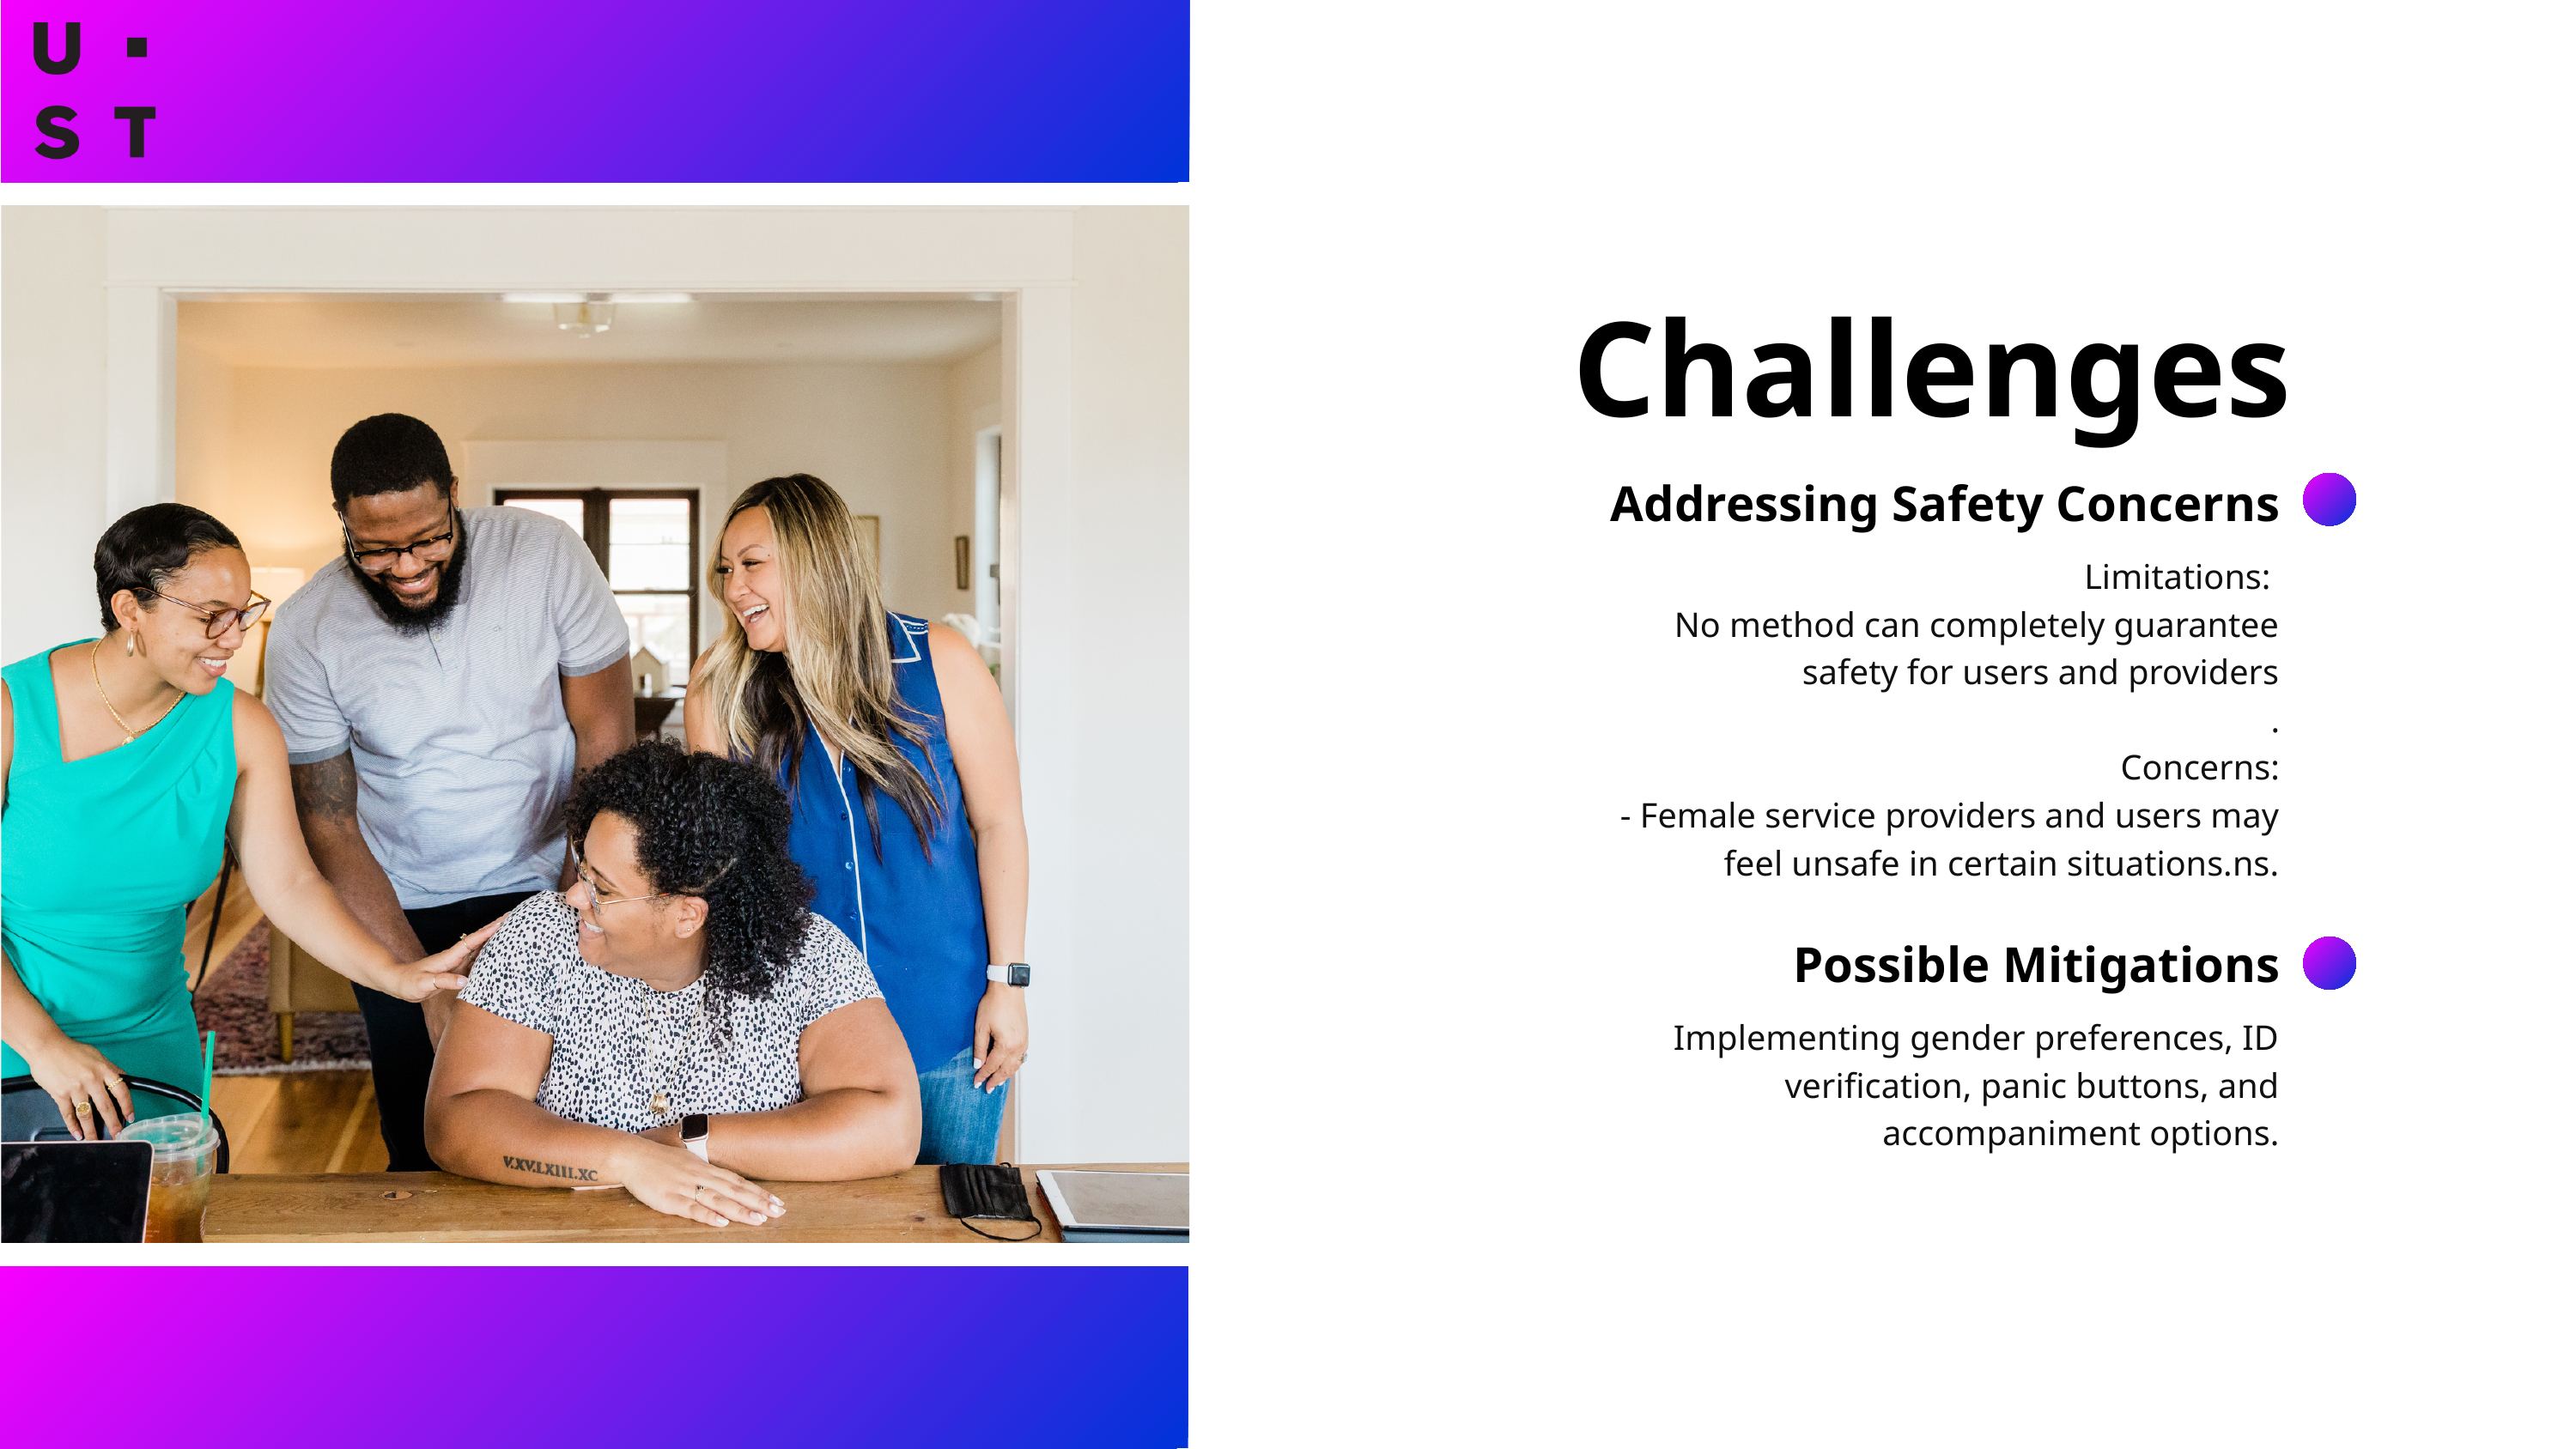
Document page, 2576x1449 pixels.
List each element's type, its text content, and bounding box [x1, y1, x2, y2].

text_box Implementing gender preferences, ID verification, panic buttons, and accompaniment options. [1518, 1009, 2281, 1153]
text_box Challenges [1461, 258, 2293, 443]
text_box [0, 1265, 1188, 1449]
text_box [1, 0, 1190, 183]
text_box Limitations: No method can completely guarantee safety for users and providers . Concerns: - Female service providers and users may feel unsafe in certain situations.ns. [1574, 548, 2281, 883]
text_box Possible Mitigations [1708, 934, 2281, 992]
text_box [1, 205, 1190, 1243]
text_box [2303, 937, 2357, 990]
text_box Addressing Safety Concerns [1541, 473, 2281, 531]
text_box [2303, 472, 2357, 526]
